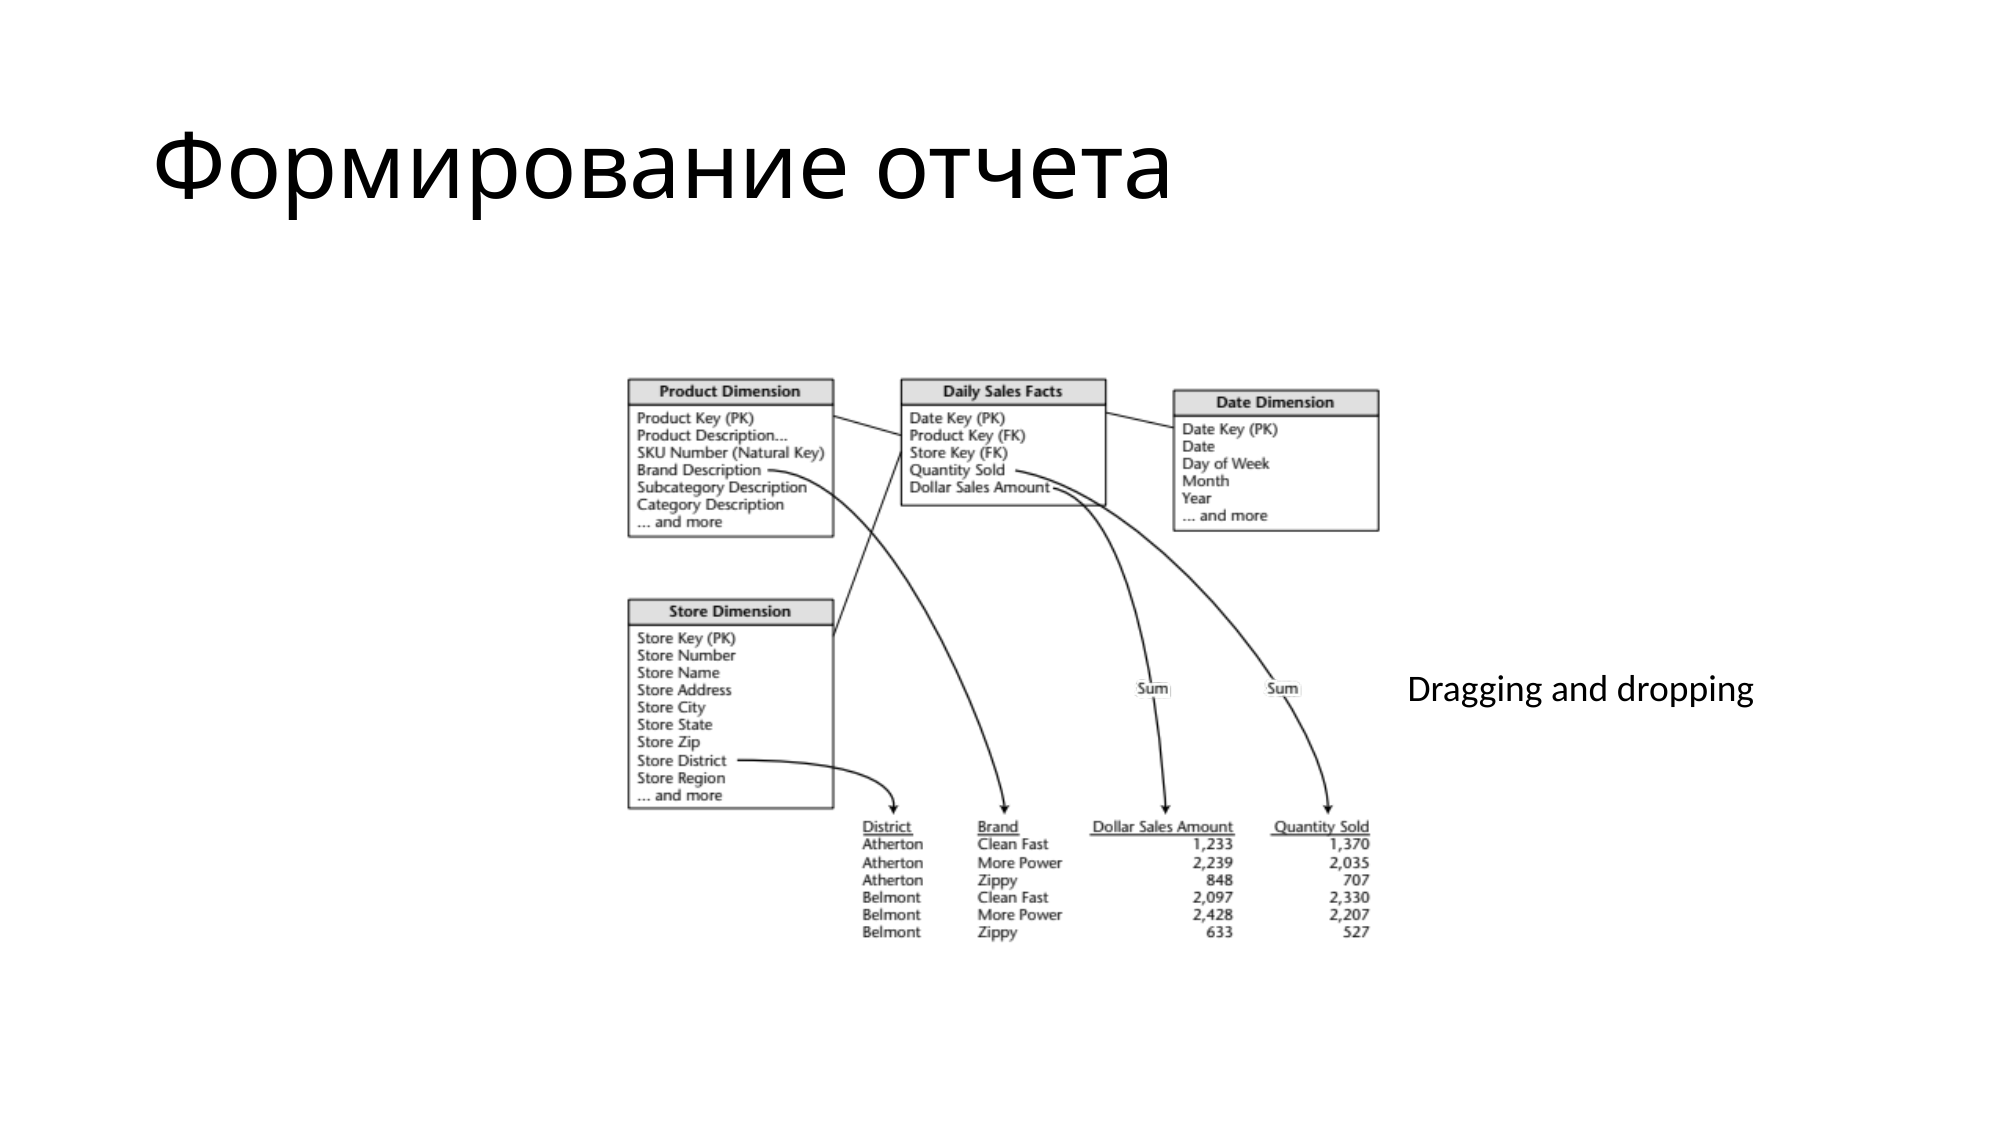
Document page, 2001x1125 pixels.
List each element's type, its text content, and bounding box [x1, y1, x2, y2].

title Формирование отчета [137, 59, 1863, 278]
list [609, 367, 1391, 945]
text_box Dragging and dropping [1392, 656, 1770, 717]
